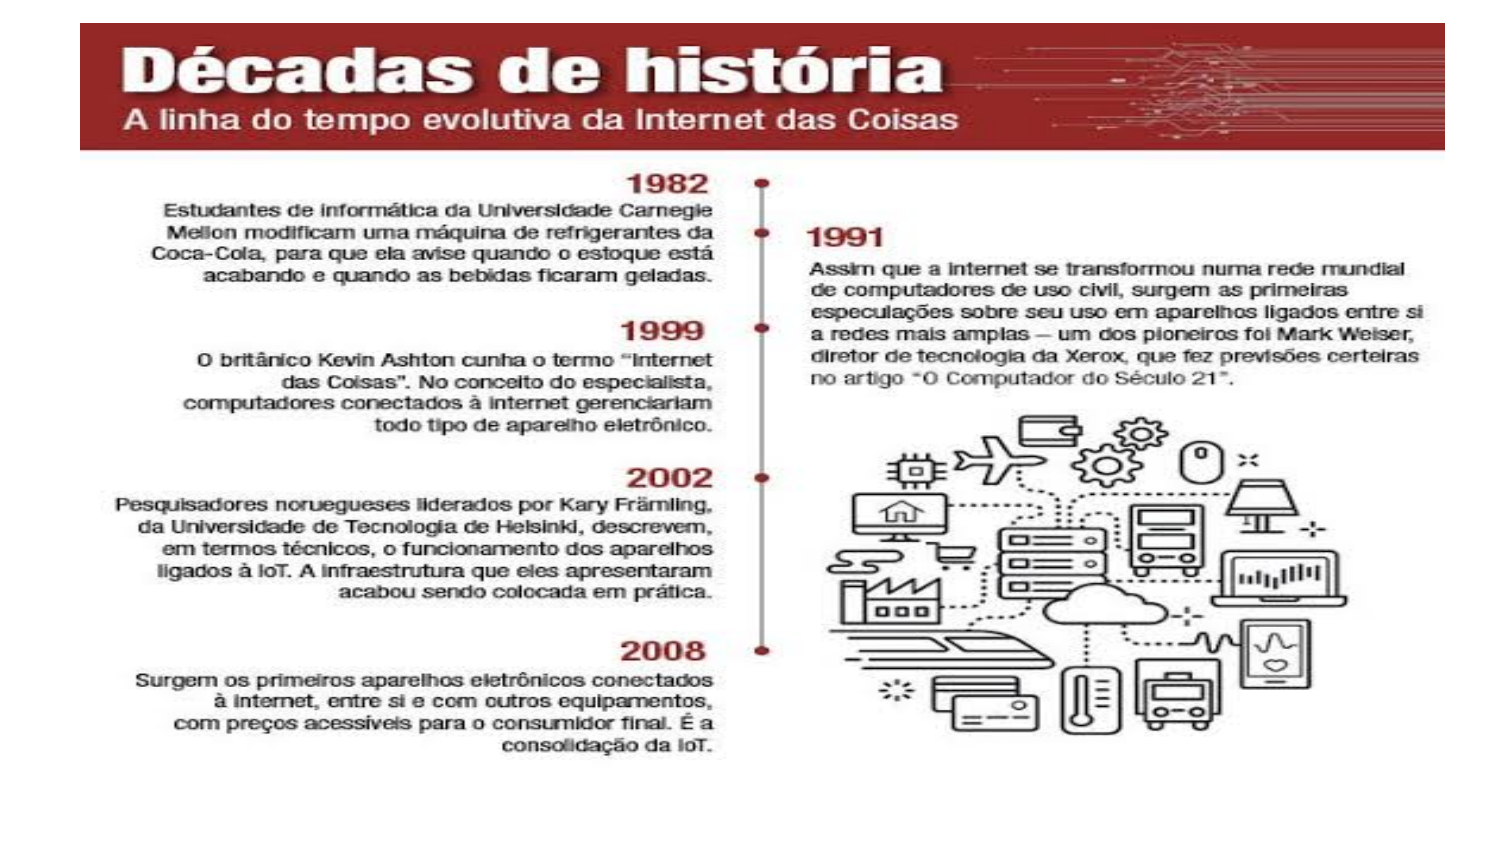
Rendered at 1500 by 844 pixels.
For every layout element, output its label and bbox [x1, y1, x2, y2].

picture [80, 23, 1445, 805]
